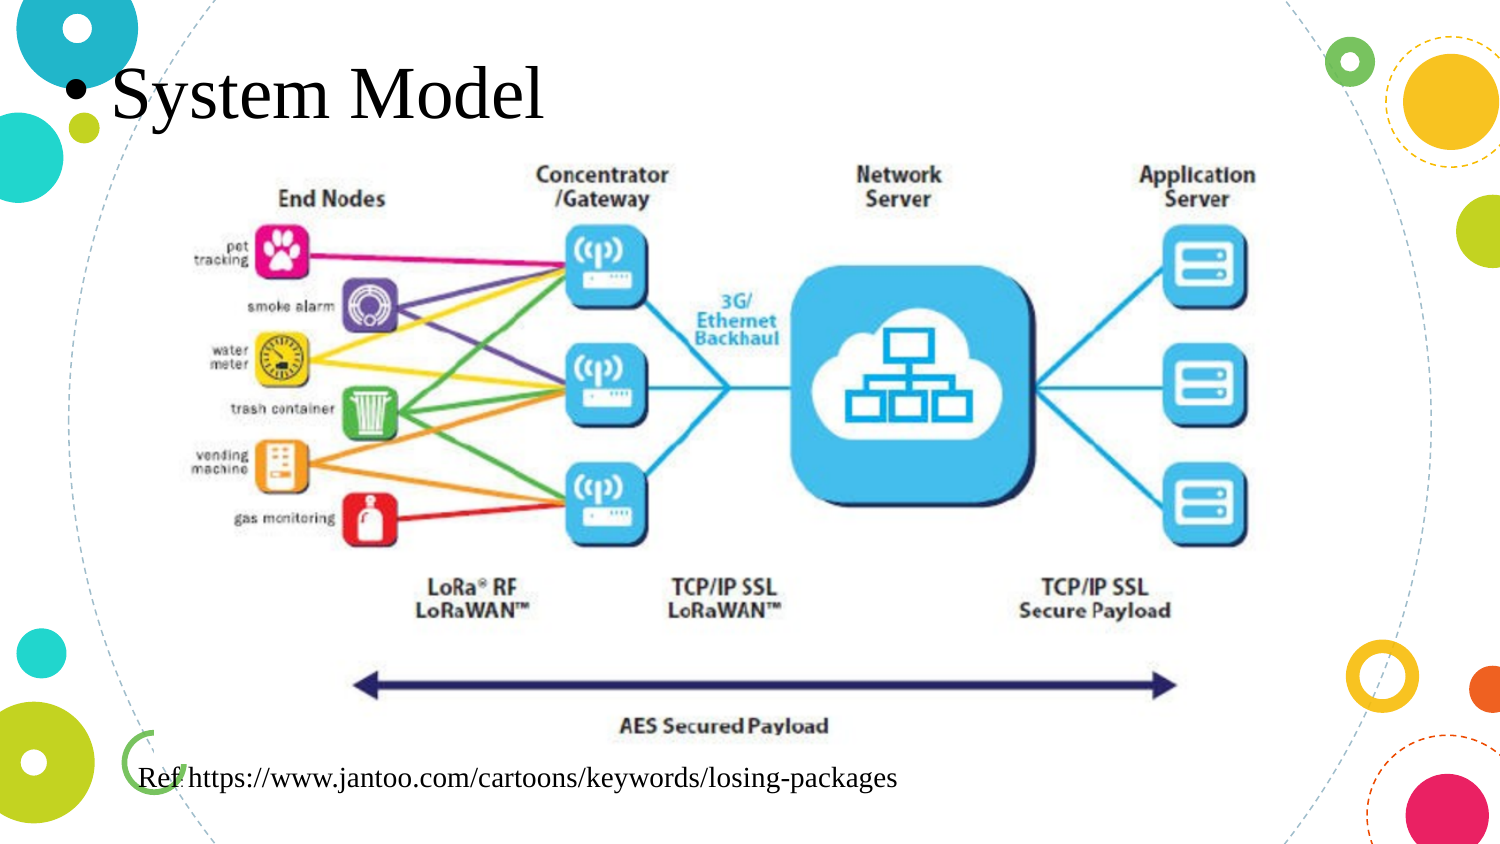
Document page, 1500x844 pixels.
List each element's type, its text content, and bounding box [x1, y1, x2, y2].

text_box Ref: https://www.jantoo.com/cartoons/keywords/losing-packages [123, 751, 1066, 801]
picture [154, 135, 1296, 764]
text_box System Model [48, 43, 960, 149]
